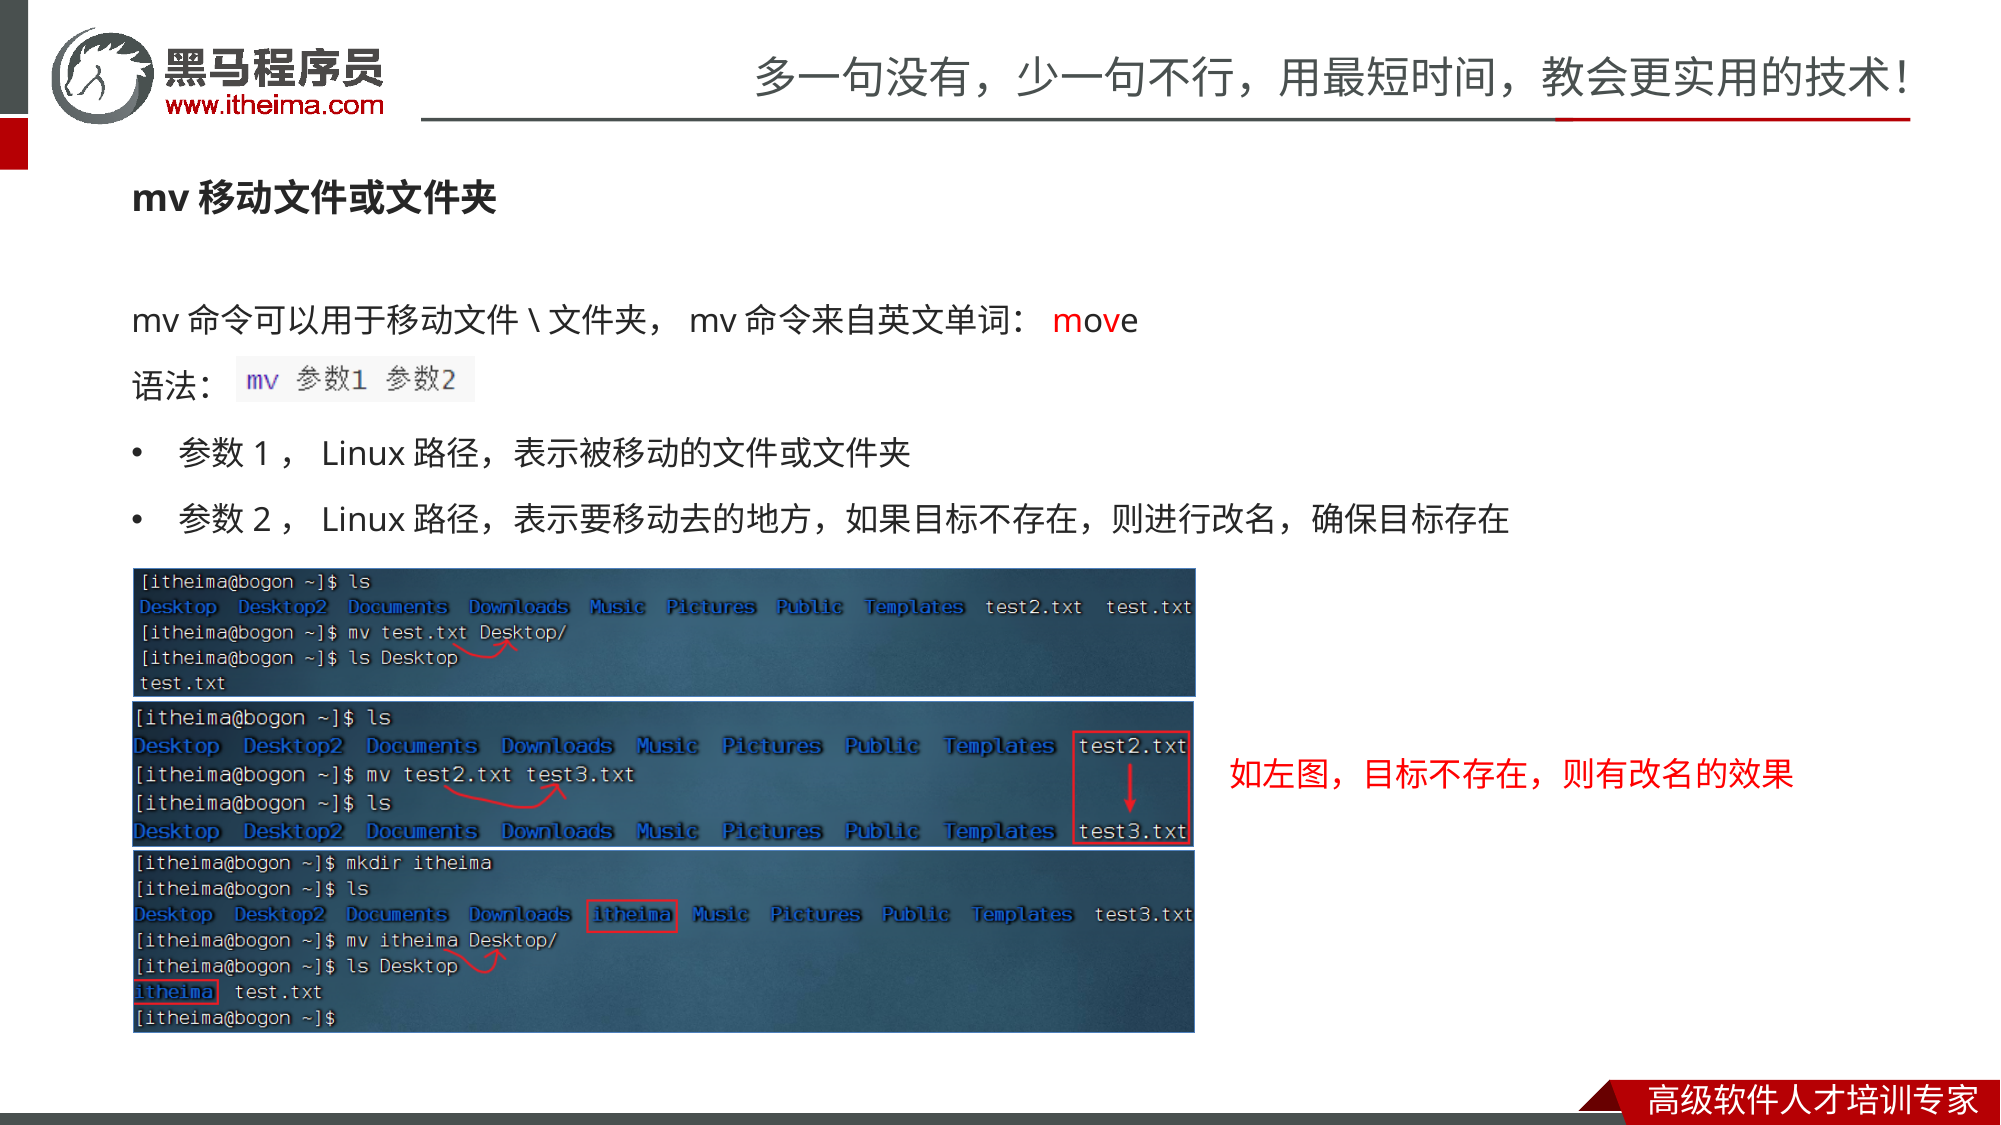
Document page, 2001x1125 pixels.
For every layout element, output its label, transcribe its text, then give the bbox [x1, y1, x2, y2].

picture [133, 568, 1196, 697]
picture [131, 701, 1194, 847]
list mv命令可以用于移动文件\文件夹，mv命令来自英文单词：move 语法： 参数1，Linux路径，表示被移动的文件或文件夹 参数2，Linux路径，表示要移动去的地方，如果目标不存在，则进行改名，确保目标存在 [116, 271, 1872, 964]
picture [133, 850, 1196, 1033]
list mv移动文件或文件夹 [116, 154, 1872, 239]
picture [236, 356, 475, 402]
text_box 如左图，目标不存在，则有改名的效果 [1214, 746, 1810, 801]
picture [50, 26, 384, 125]
